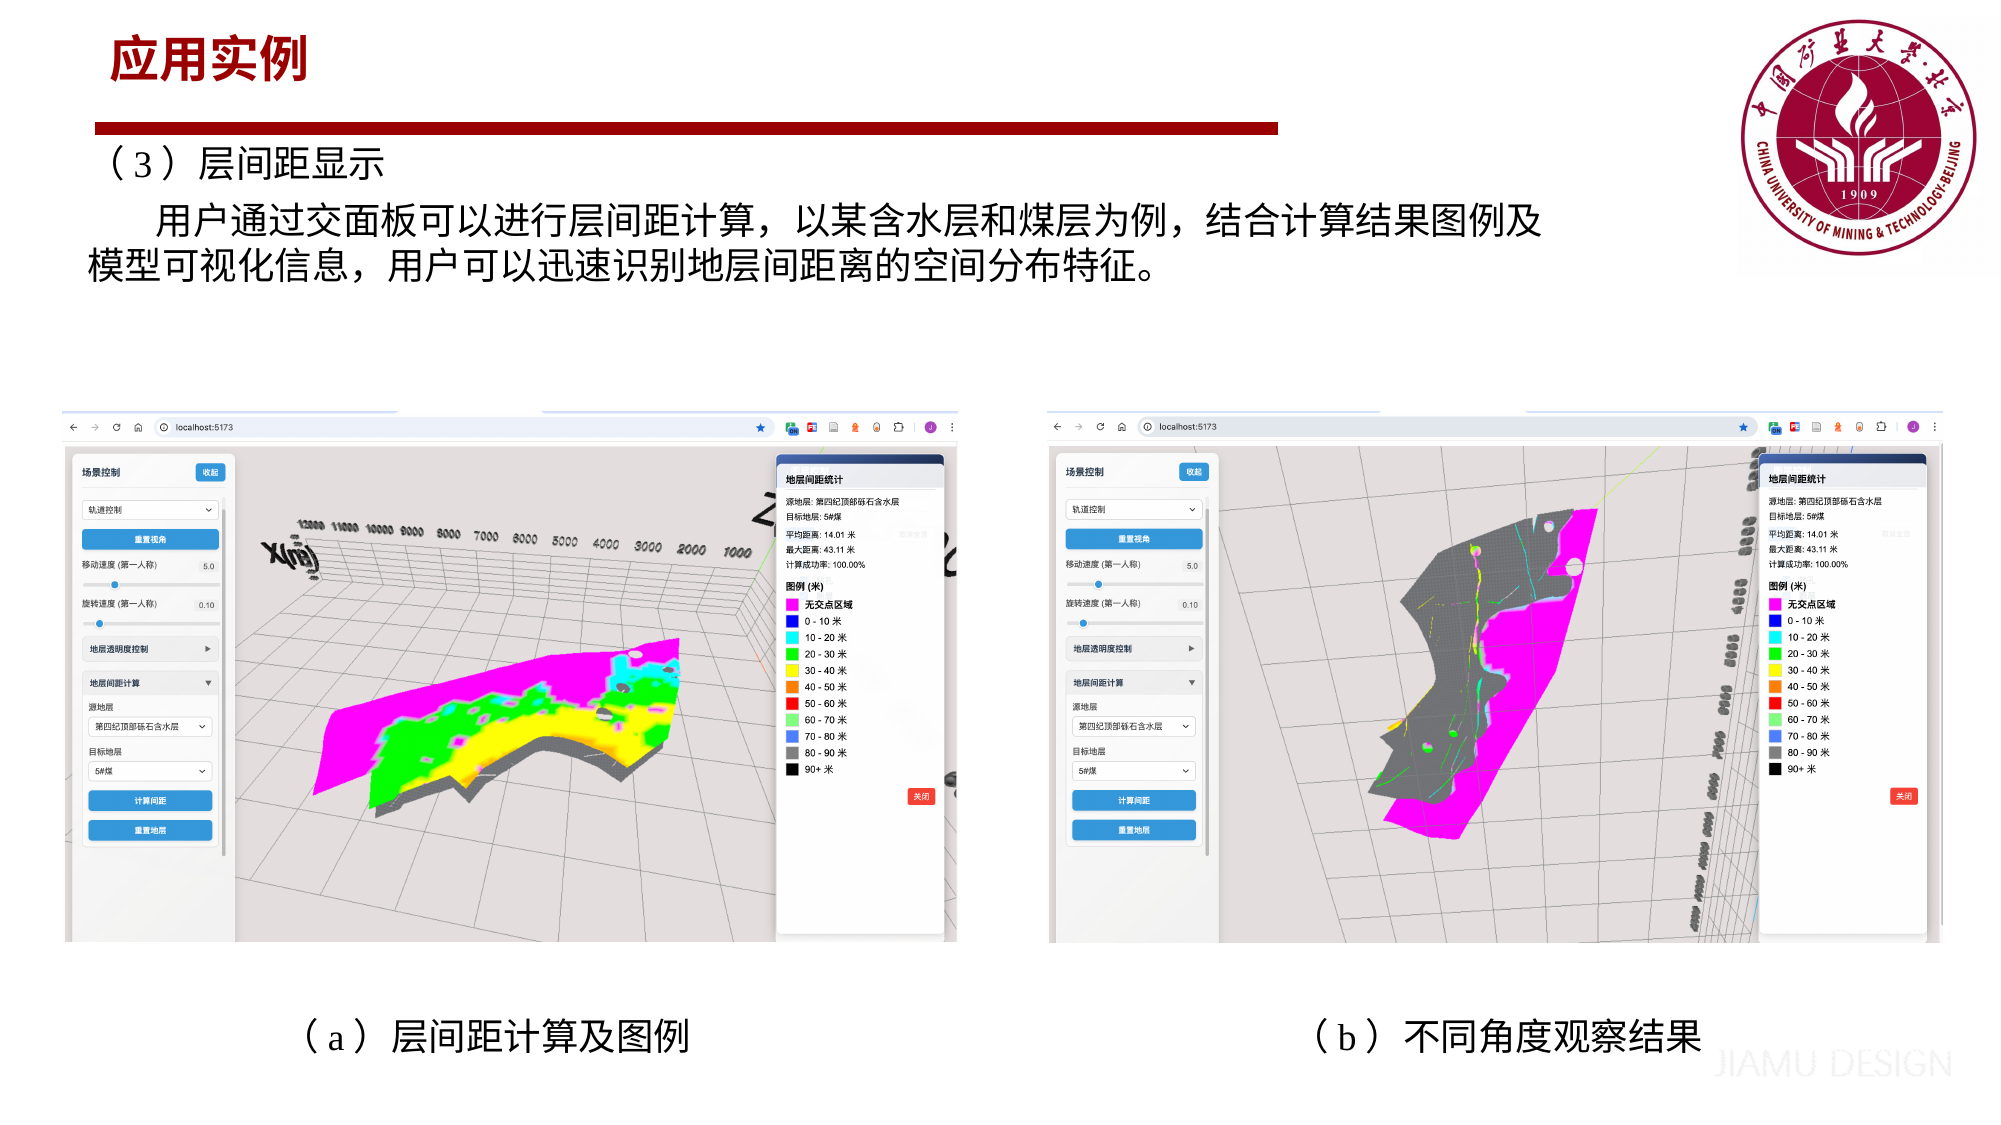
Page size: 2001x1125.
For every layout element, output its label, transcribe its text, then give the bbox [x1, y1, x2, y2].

picture [0, 0, 2001, 1125]
text_box （3）层间距显示 用户通过交面板可以进行层间距计算，以某含水层和煤层为例，结合计算结果图例及模型可视化信息，用户可以迅速识别地层间距离的空间分布特征。 [72, 132, 1596, 295]
text_box 应用实例 [94, 20, 834, 96]
text_box （b）不同角度观察结果 [1276, 1005, 1763, 1066]
text_box （a）层间距计算及图例 [266, 1005, 1048, 1066]
